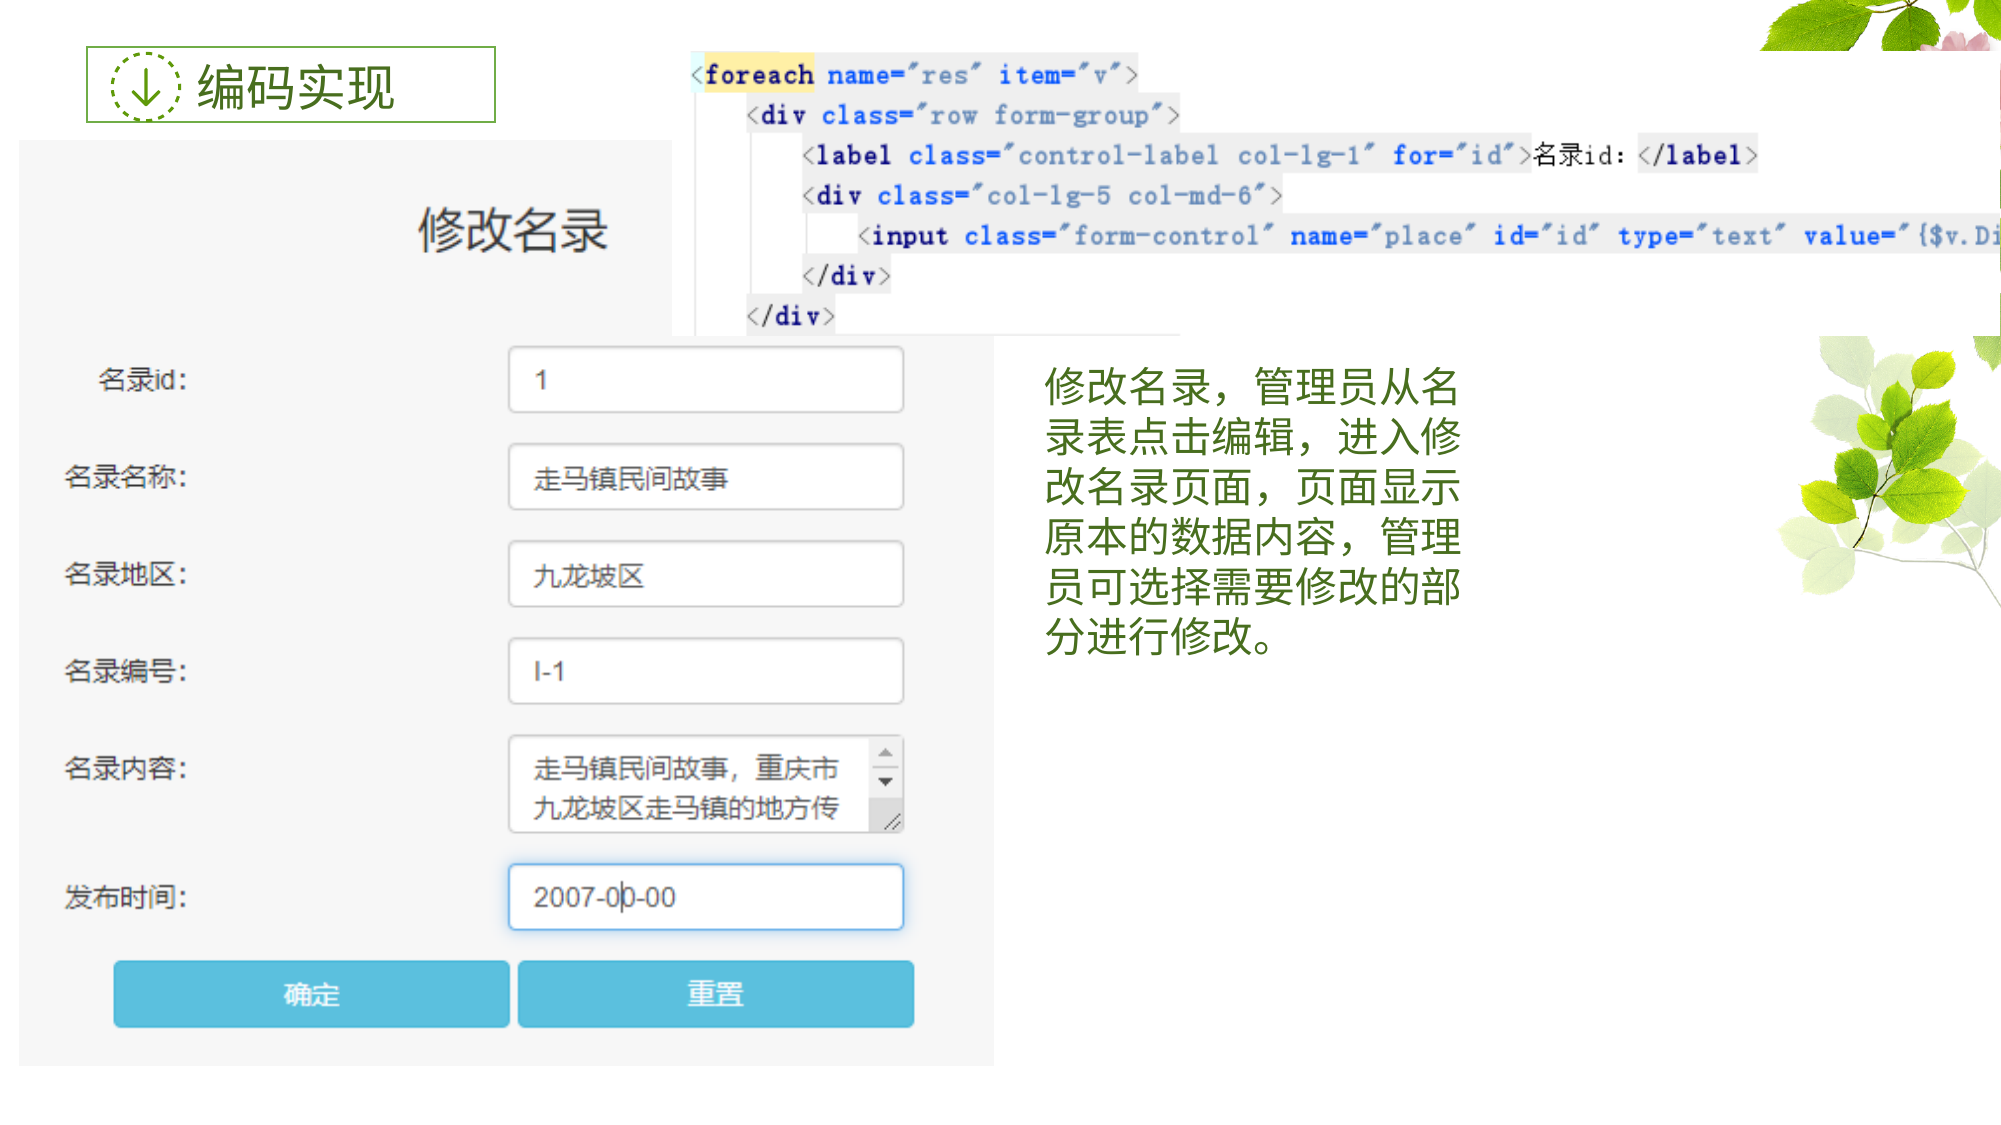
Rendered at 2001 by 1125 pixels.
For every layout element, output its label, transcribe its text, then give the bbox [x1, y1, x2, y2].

text_box 修改名录，管理员从名录表点击编辑，进入修改名录页面，页面显示原本的数据内容，管理员可选择需要修改的部分进行修改。 [1030, 353, 1497, 668]
text_box [167, 60, 175, 68]
text_box [174, 95, 180, 103]
text_box [167, 106, 175, 113]
text_box [157, 114, 165, 120]
text_box [122, 57, 129, 64]
text_box 编码实现 [181, 49, 470, 124]
text_box [157, 54, 165, 60]
text_box [174, 71, 180, 79]
text_box [86, 46, 496, 123]
picture [19, 0, 2001, 1066]
text_box [122, 110, 130, 117]
text_box [114, 65, 121, 73]
text_box [131, 67, 161, 107]
text_box [177, 83, 182, 91]
text_box [114, 101, 121, 109]
text_box [110, 90, 116, 97]
text_box [110, 77, 115, 85]
text_box [133, 52, 140, 58]
text_box [133, 116, 141, 122]
text_box [145, 51, 153, 56]
